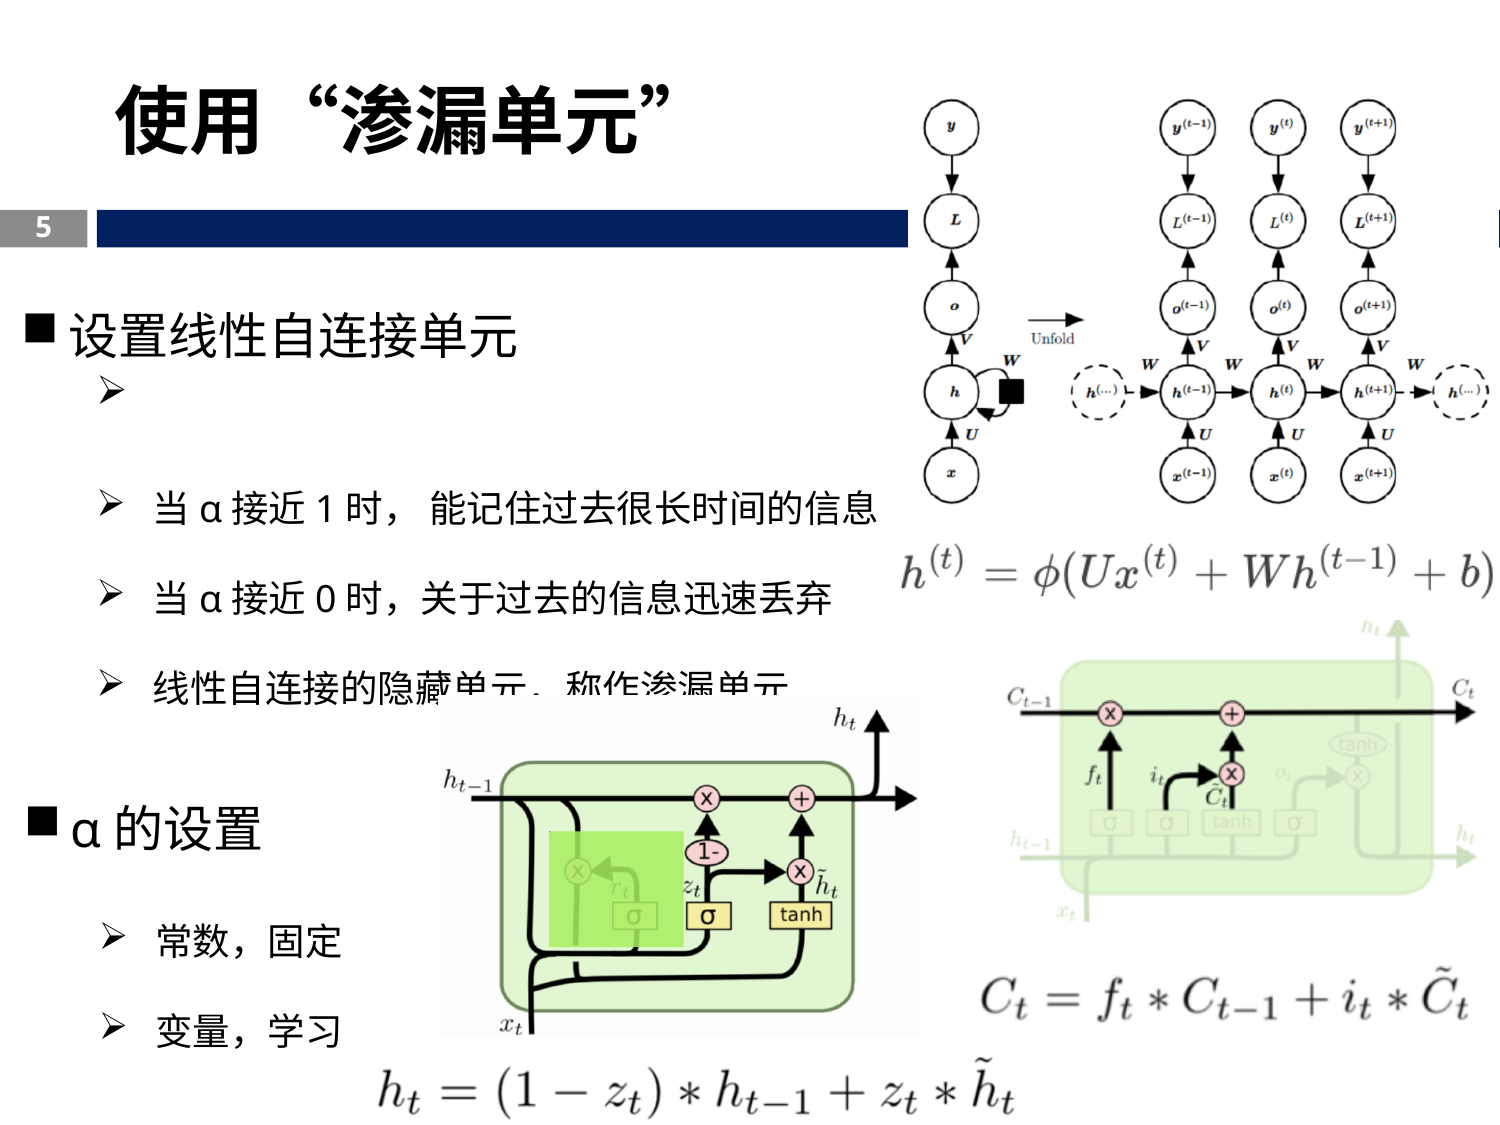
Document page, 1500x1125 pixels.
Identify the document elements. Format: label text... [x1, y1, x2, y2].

text_box 使用“渗漏单元” [99, 37, 1438, 200]
picture [907, 90, 1500, 511]
text_box α的设置 常数，固定 变量，学习 [9, 790, 433, 1061]
slide_number 5 [0, 208, 88, 249]
picture [364, 515, 1500, 1121]
